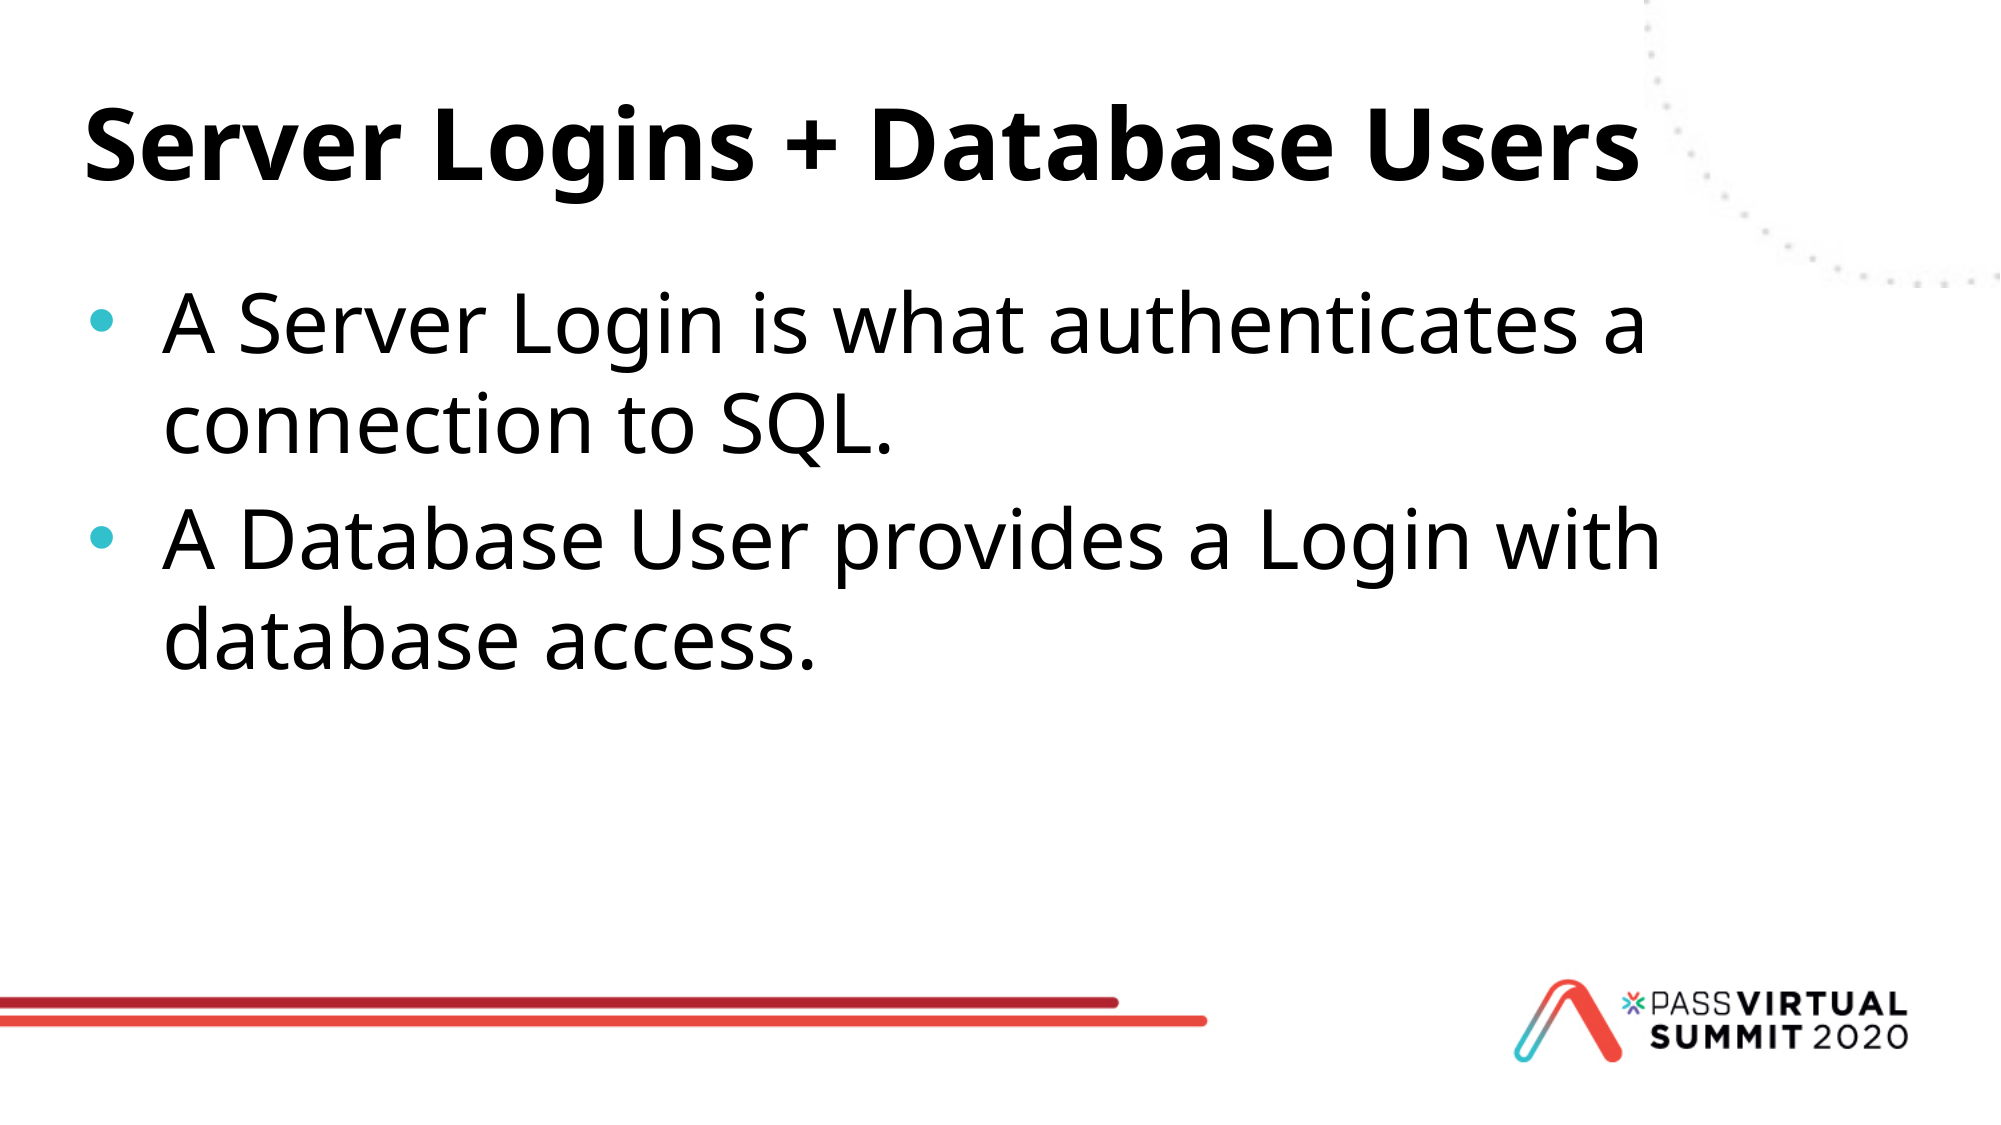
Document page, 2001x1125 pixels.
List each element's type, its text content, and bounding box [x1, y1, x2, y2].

list A Server Login is what authenticates a connection to SQL. A Database User provides a Login with database access. [72, 262, 1813, 386]
title Server Logins + Database Users [68, 95, 1924, 231]
picture [0, 0, 2000, 1125]
